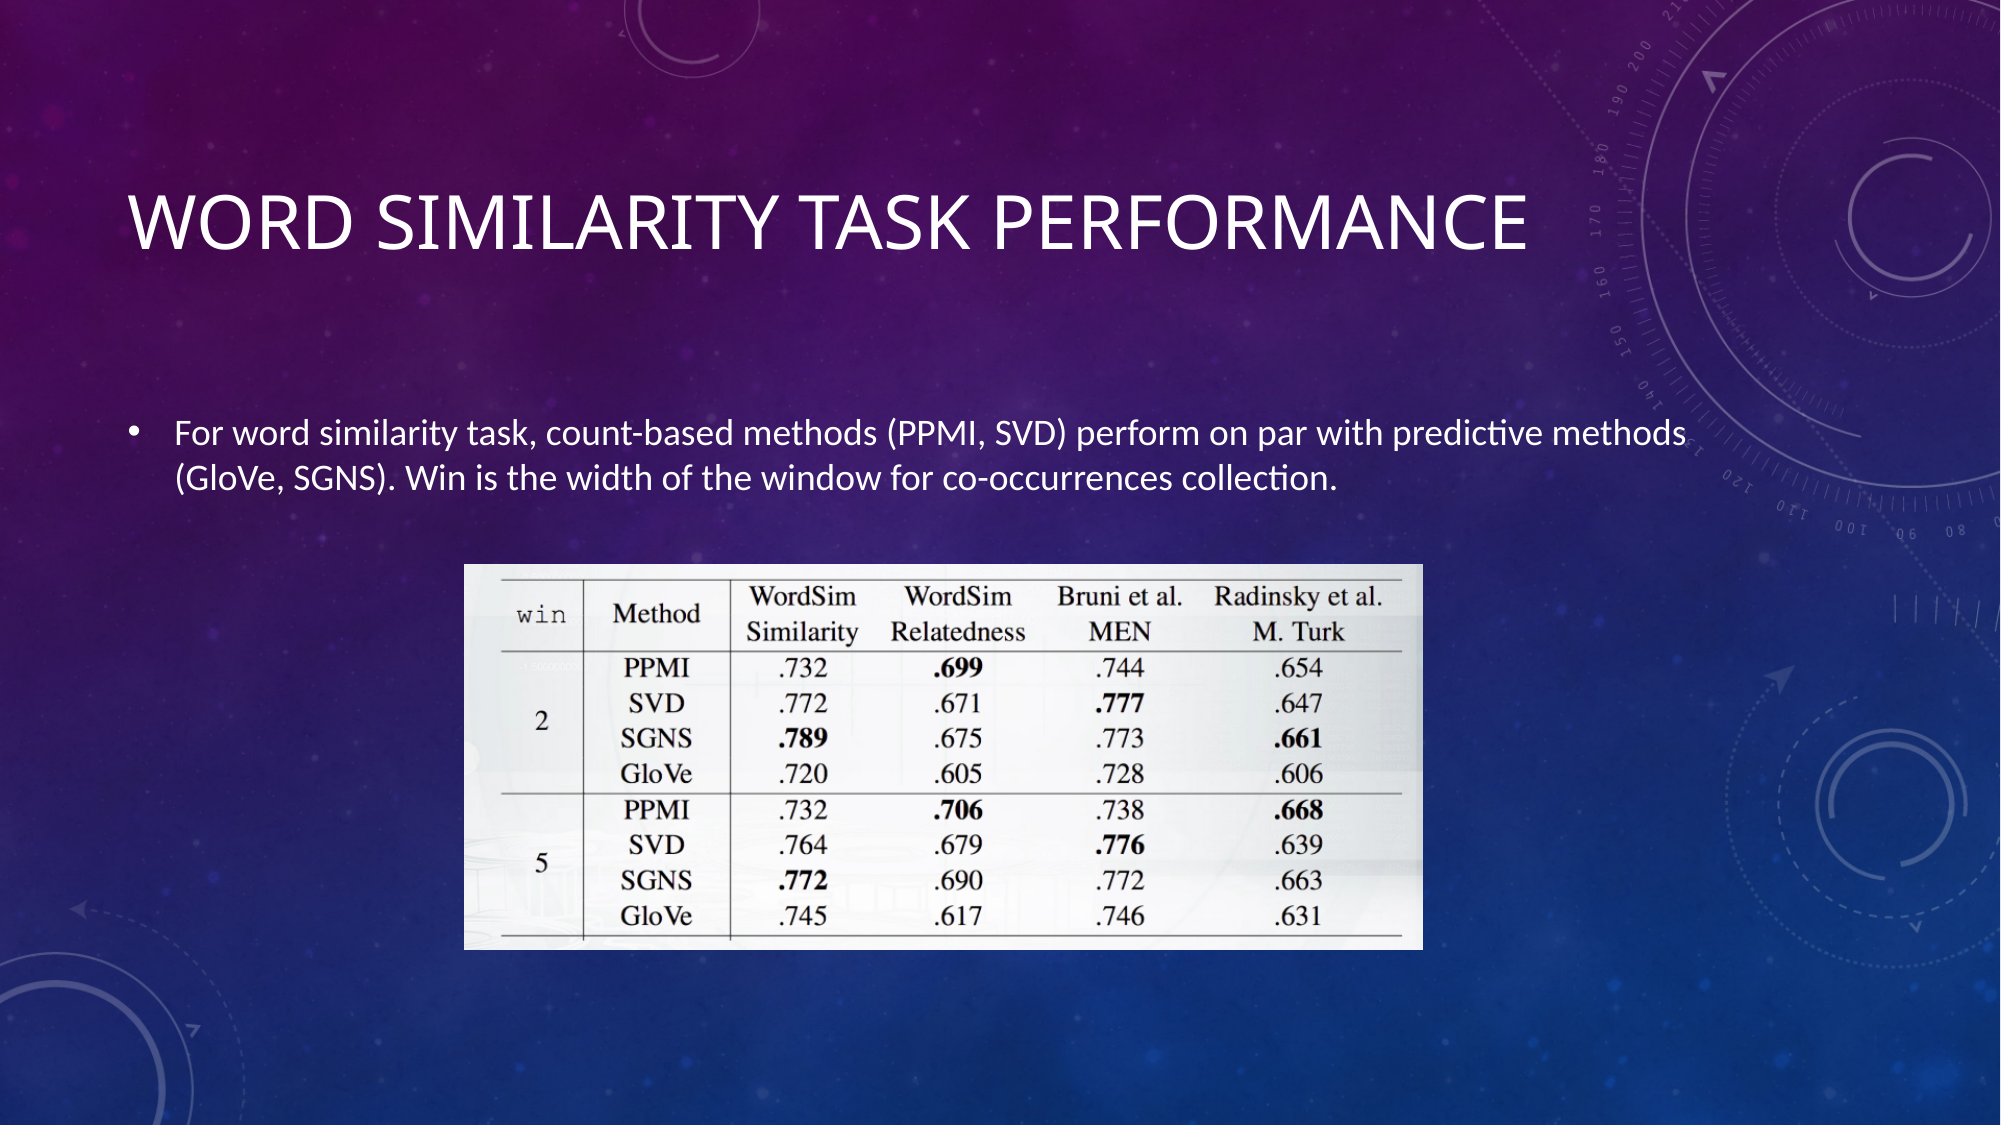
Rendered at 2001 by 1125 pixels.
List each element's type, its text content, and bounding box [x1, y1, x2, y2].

list For word similarity task, count-based methods (PPMI, SVD) perform on par with predictive methods (GloVe, SGNS). Win is the width of the window for co-occurrences collection. [112, 351, 1775, 950]
title Word similarity task performance [112, 99, 1775, 339]
picture [0, 0, 2001, 1125]
